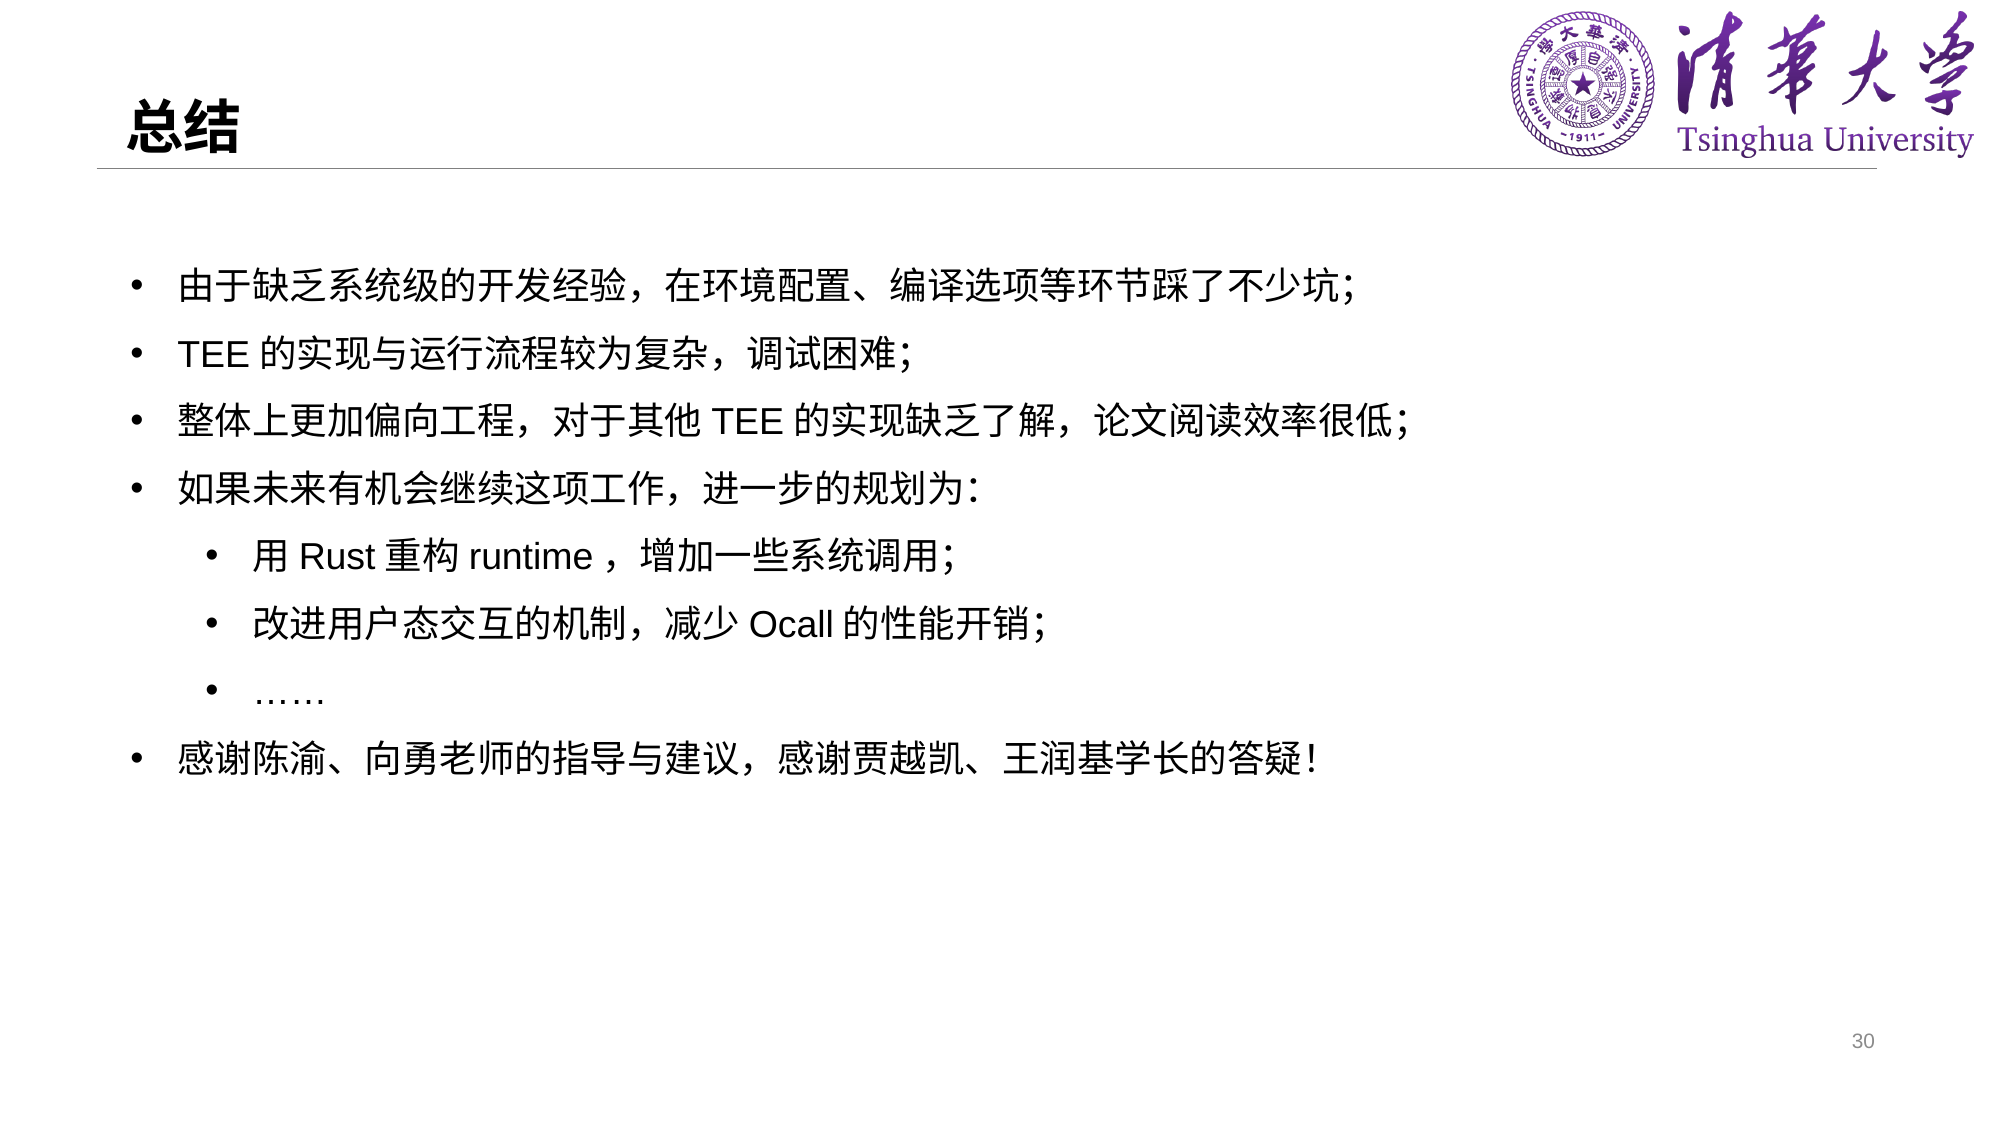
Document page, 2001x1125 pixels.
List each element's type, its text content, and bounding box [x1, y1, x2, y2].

slide_number 30 [1412, 1023, 1890, 1058]
title 总结 [109, 0, 1890, 169]
text_box 由于缺乏系统级的开发经验，在环境配置、编译选项等环节踩了不少坑； TEE的实现与运行流程较为复杂，调试困难； 整体上更加偏向工程，对于其他TEE的实现缺乏了解，论文阅读效率很低； 如果未来有机会继续这项工作，进一步的规划为： 用Rust重构runtime，增加一些系统调用； 改进用户态交互的机制，减少Ocall的性能开销； …… 感谢陈渝、向勇老师的指导与建议，感谢贾越凯、王润基学长的答疑！ [115, 232, 1814, 787]
picture [1890, 11, 1974, 158]
